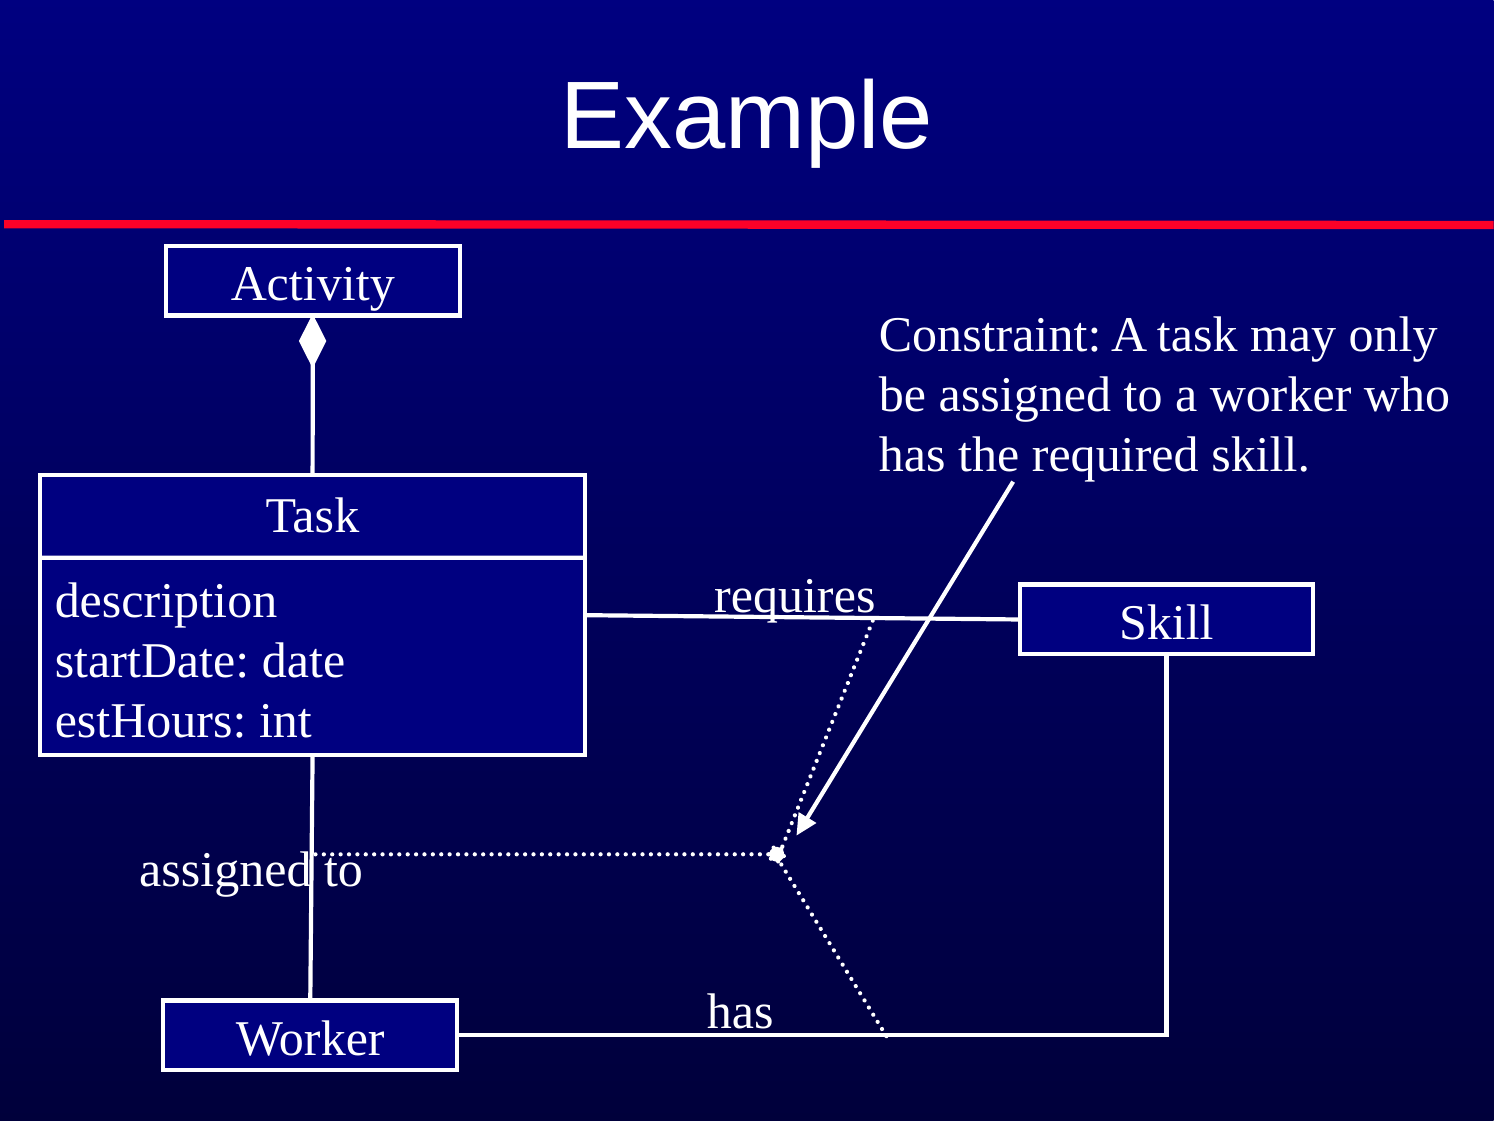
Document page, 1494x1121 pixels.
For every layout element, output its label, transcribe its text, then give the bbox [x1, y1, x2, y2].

text_box [317, 327, 324, 355]
title Example [111, 0, 1383, 175]
text_box Worker [163, 1000, 458, 1071]
text_box requires [699, 554, 791, 615]
text_box Activity [165, 245, 460, 316]
text_box assigned to [124, 828, 305, 904]
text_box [796, 293, 1494, 836]
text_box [313, 617, 887, 1037]
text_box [891, 844, 1167, 1036]
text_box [39, 474, 586, 765]
text_box [301, 329, 307, 353]
